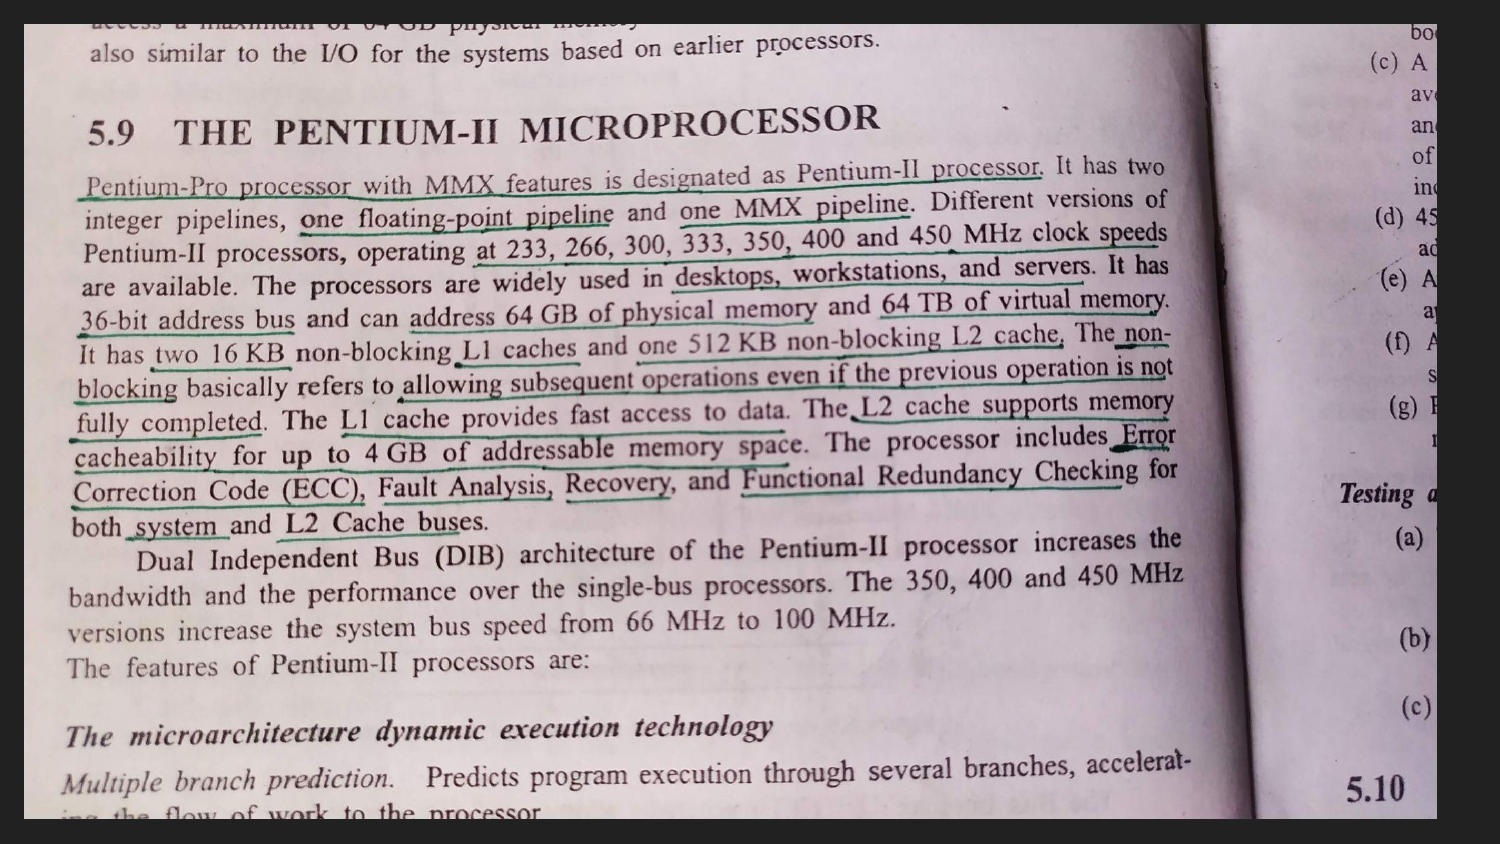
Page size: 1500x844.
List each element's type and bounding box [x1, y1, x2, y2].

picture [24, 24, 1437, 819]
